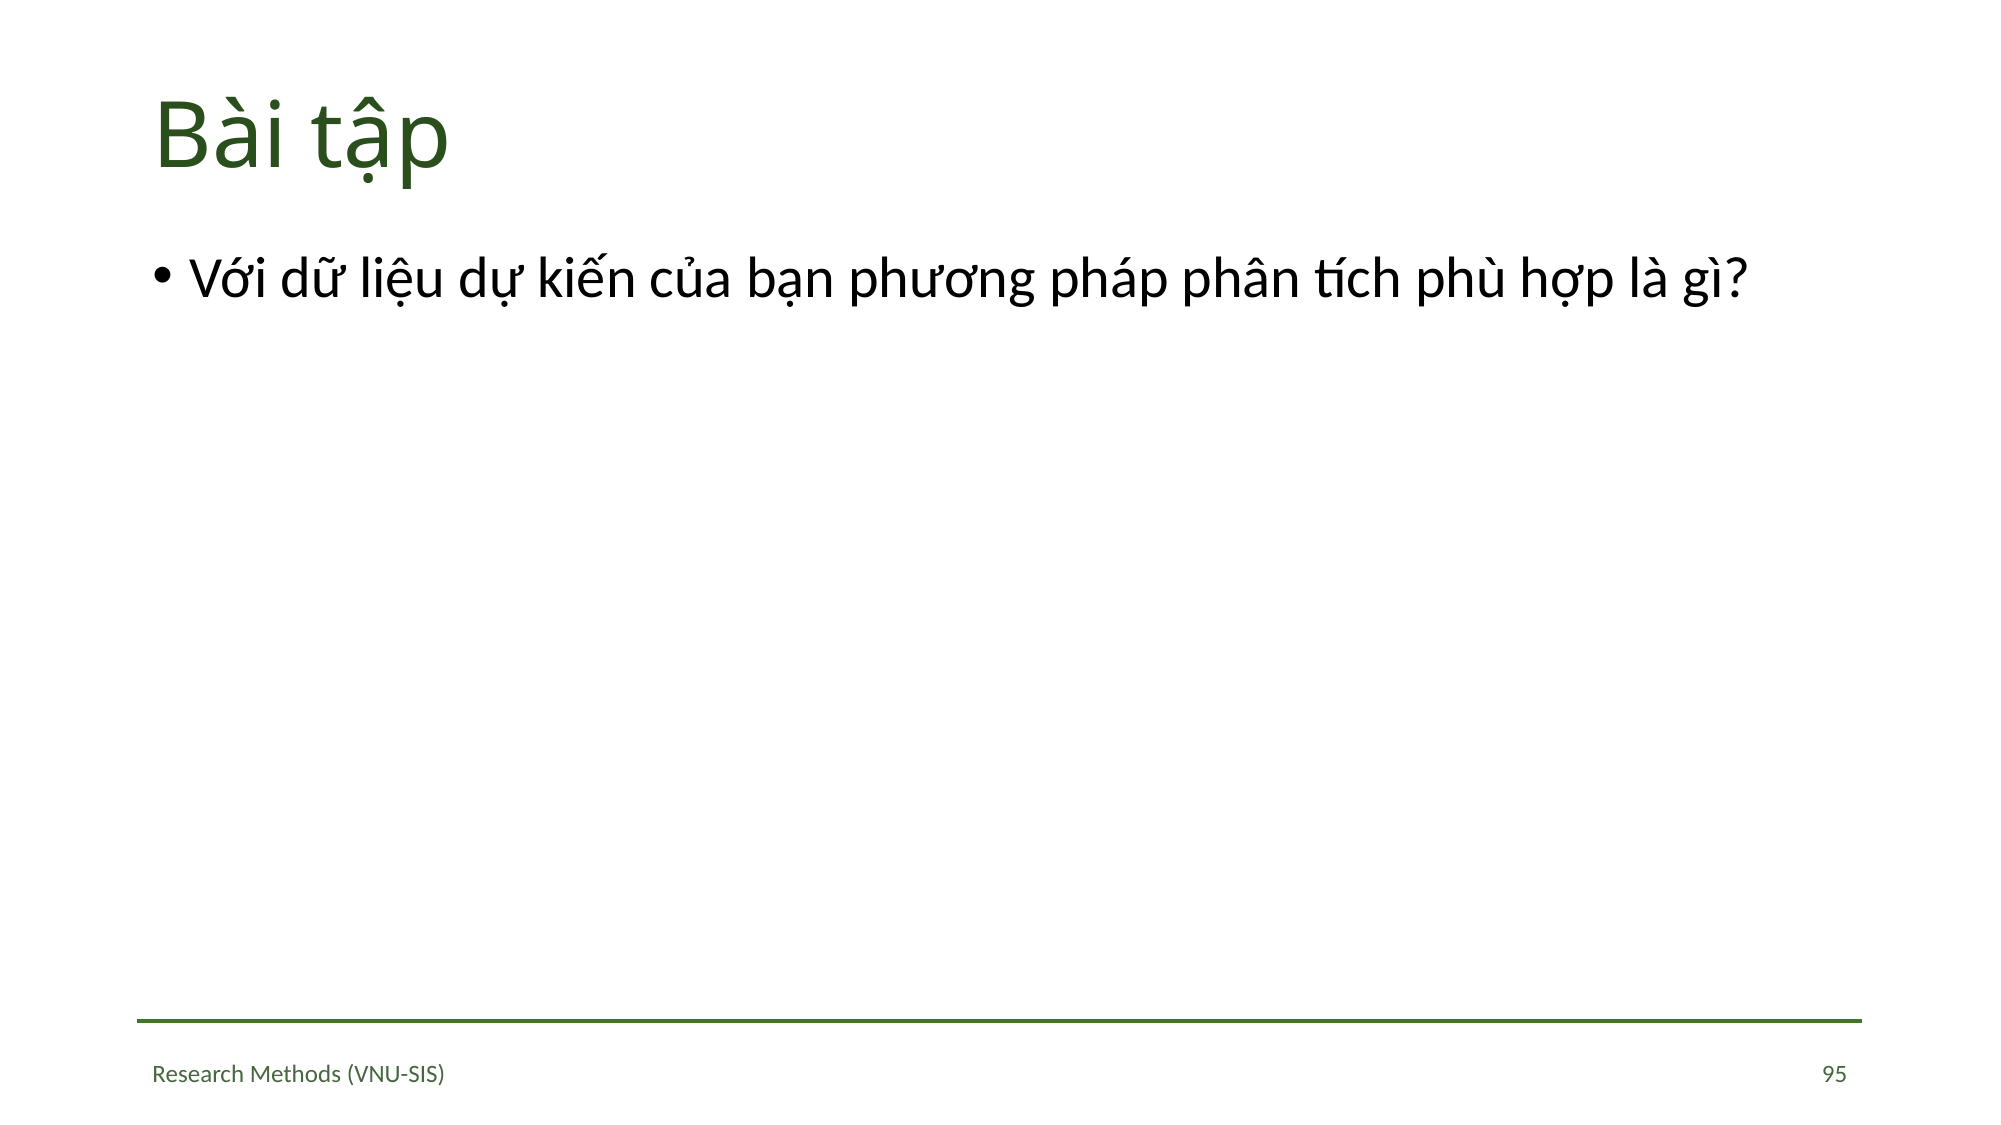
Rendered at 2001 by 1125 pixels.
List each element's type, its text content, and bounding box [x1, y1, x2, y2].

slide_number 95 [1412, 1042, 1863, 1103]
title Bài tập [137, 59, 1863, 216]
list Với dữ liệu dự kiến của bạn phương pháp phân tích phù hợp là gì? [137, 239, 1863, 1014]
footer Research Methods (VNU-SIS) [137, 1042, 514, 1103]
